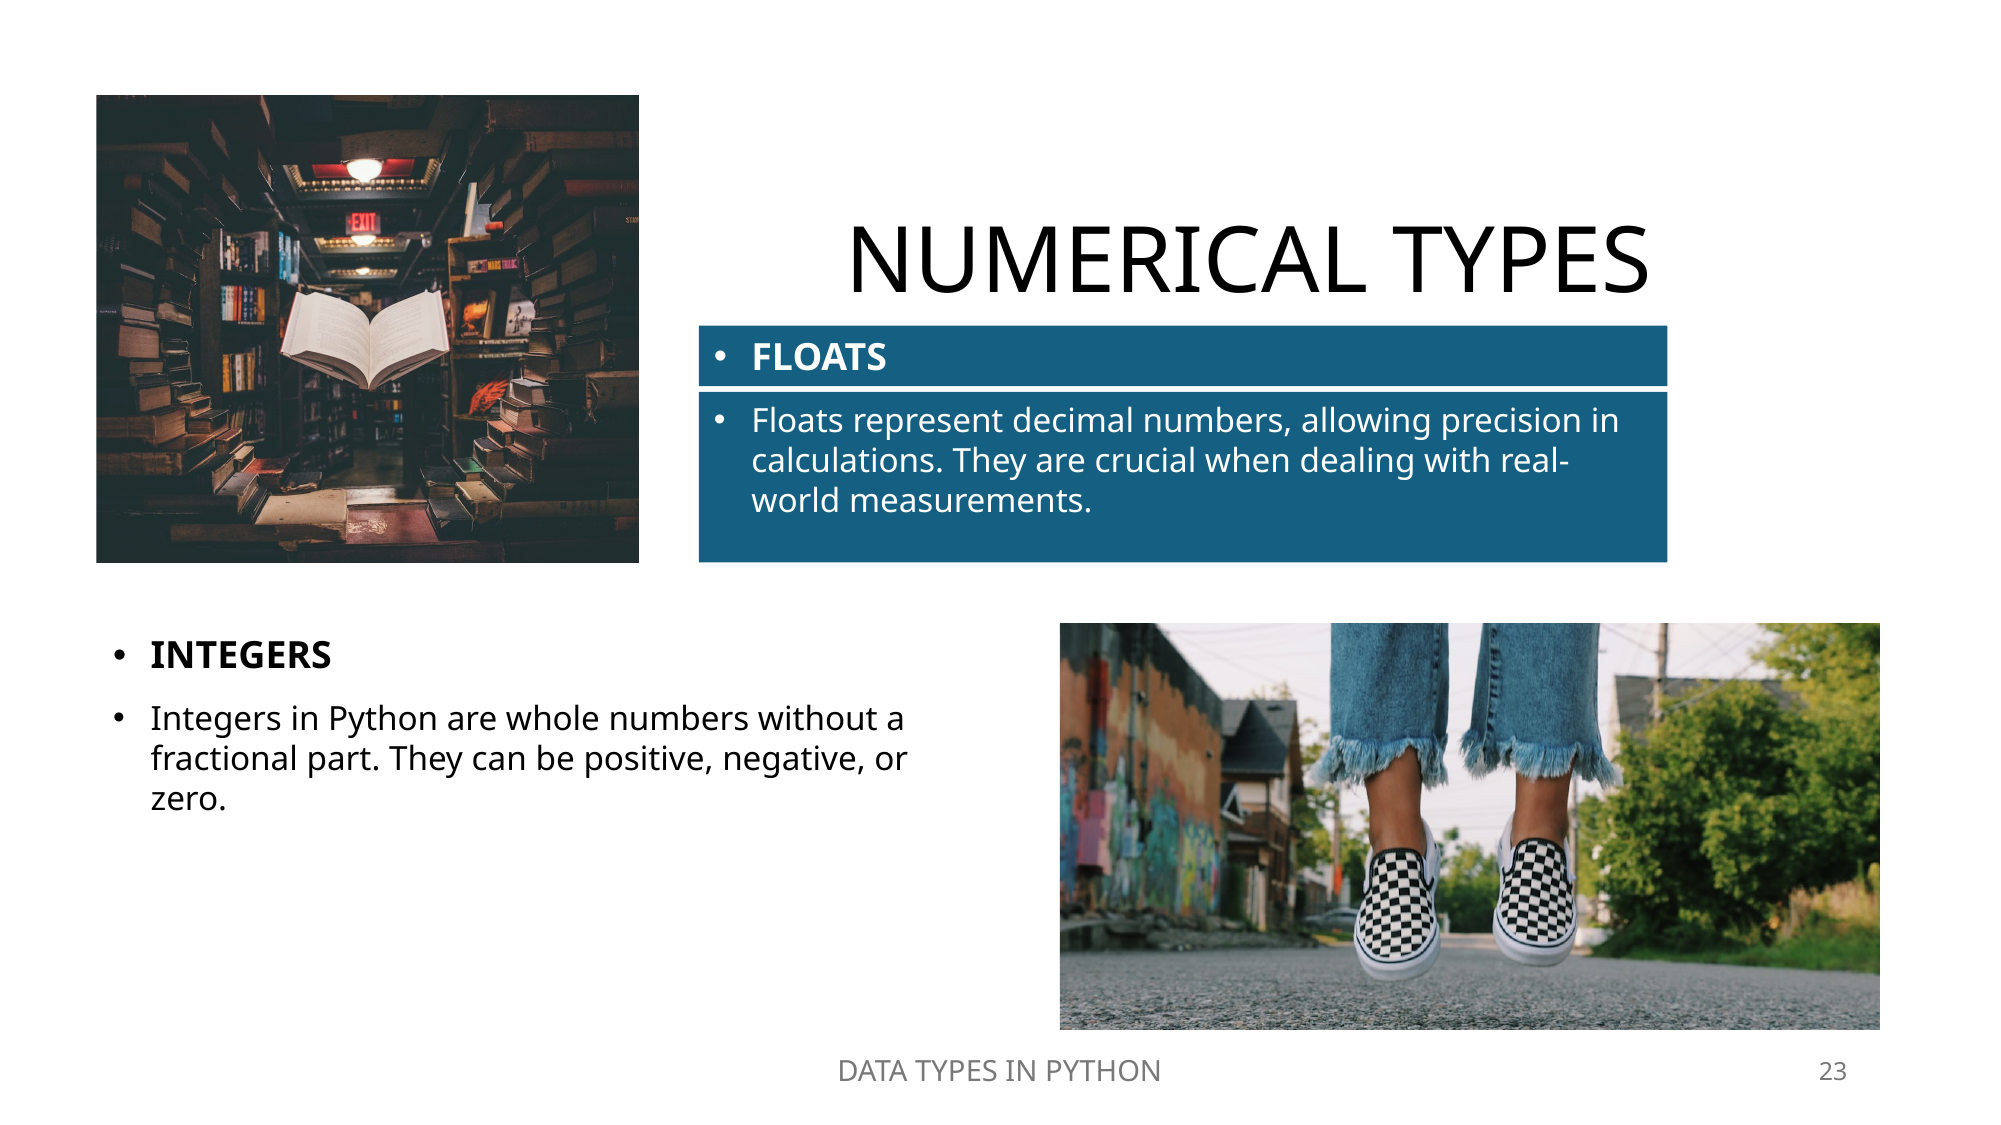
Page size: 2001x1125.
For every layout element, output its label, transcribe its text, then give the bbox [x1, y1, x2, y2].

list FLOATS [698, 325, 1668, 387]
title NUMERICAL TYPES [698, 95, 1668, 320]
list Floats represent decimal numbers, allowing precision in calculations. They are crucial when dealing with real-world measurements. [698, 391, 1668, 563]
slide_number 23 [1412, 1042, 1863, 1103]
list Integers in Python are whole numbers without a fractional part. They can be positive, negative, or zero. [98, 689, 1000, 1030]
picture [1059, 622, 1881, 1030]
footer DATA TYPES IN PYTHON [662, 1042, 1338, 1103]
picture [95, 95, 640, 563]
list INTEGERS [98, 623, 1000, 685]
